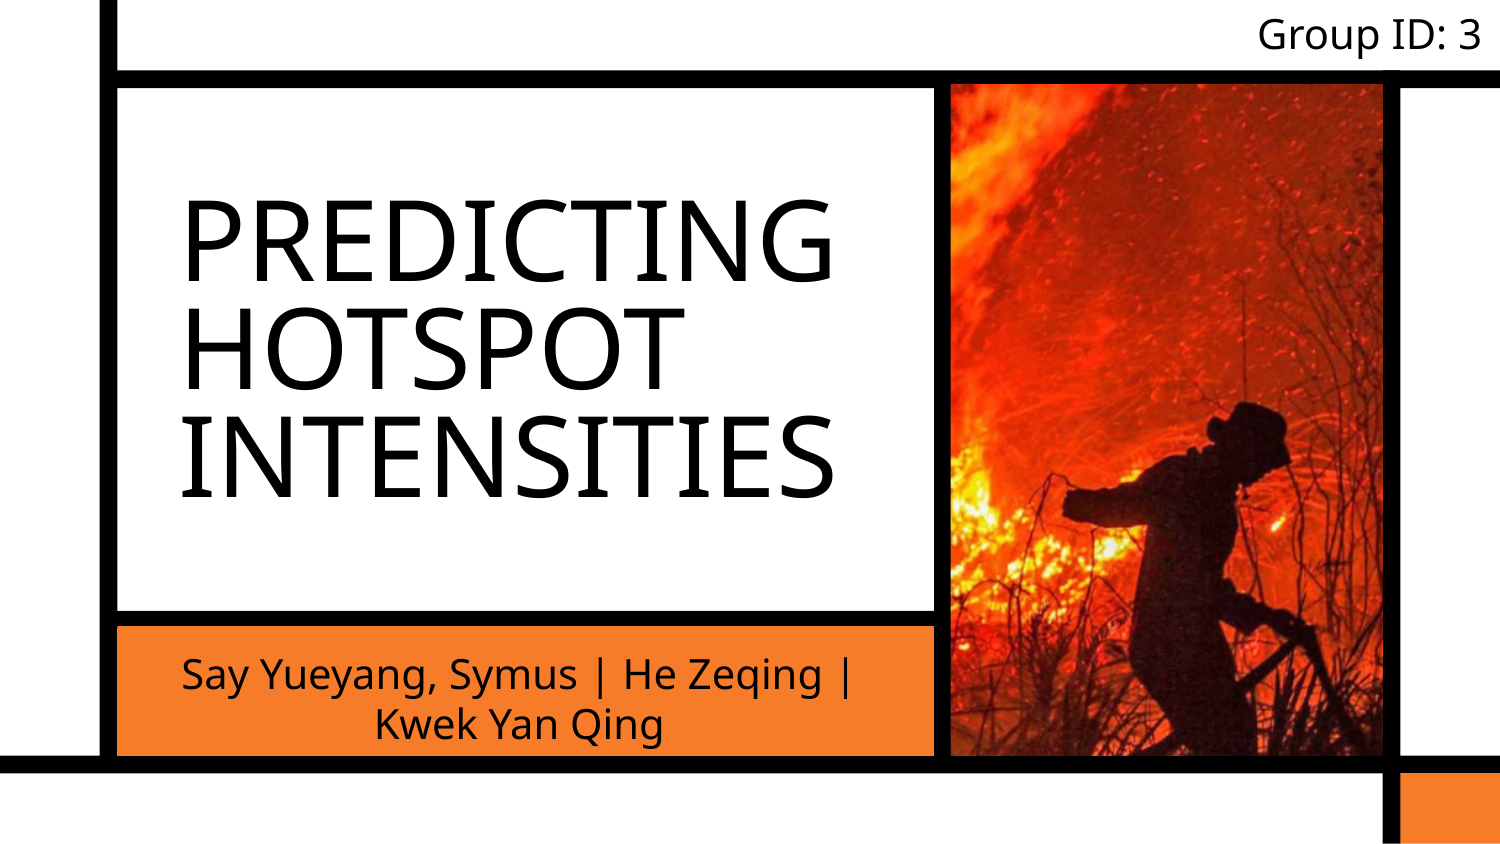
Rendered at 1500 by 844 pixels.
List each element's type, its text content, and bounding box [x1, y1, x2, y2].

picture [950, 83, 1384, 756]
text_box Say Yueyang, Symus | He Zeqing | Kwek Yan Qing [129, 640, 910, 755]
text_box Group ID: 3 [1239, 0, 1500, 66]
title PREDICTING HOTSPOT INTENSITIES [163, 116, 876, 598]
